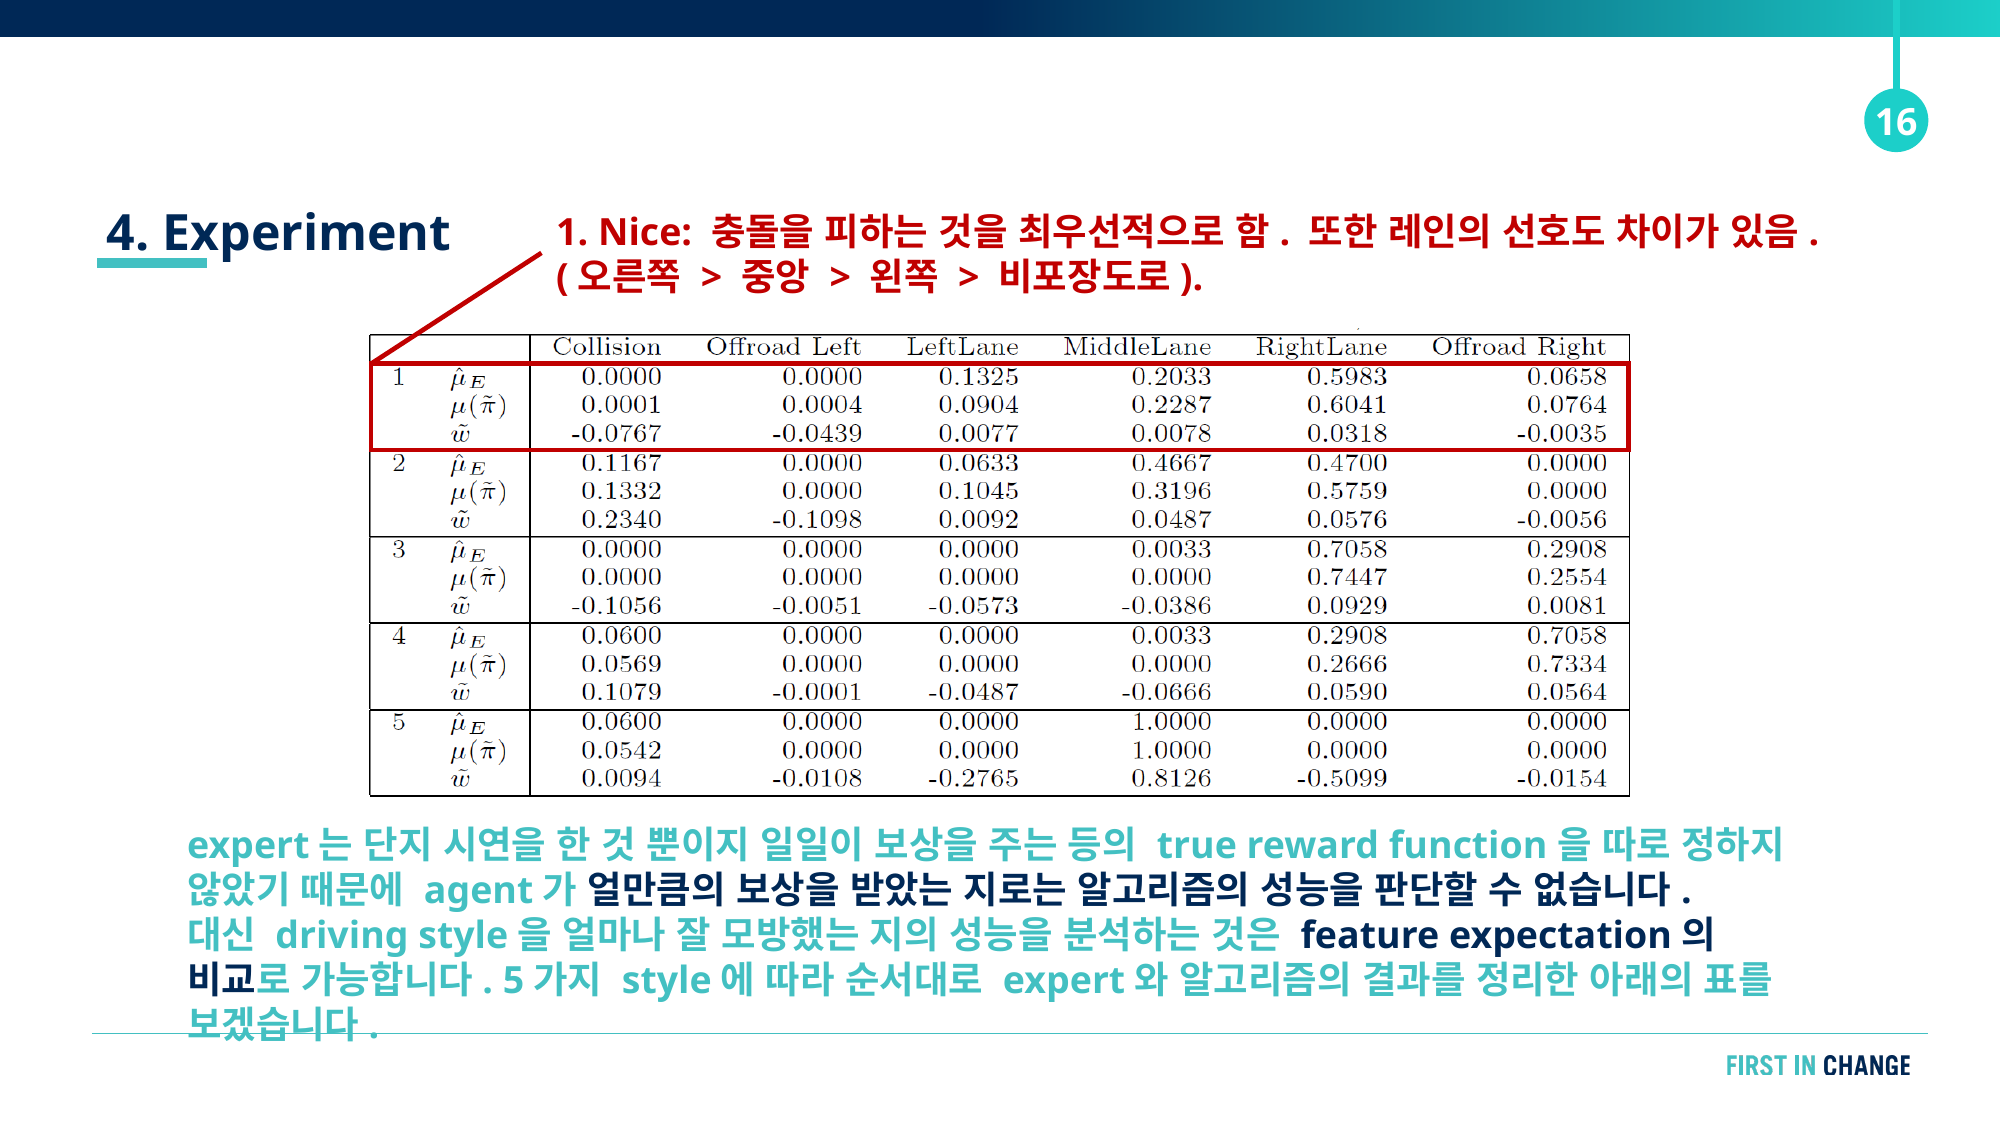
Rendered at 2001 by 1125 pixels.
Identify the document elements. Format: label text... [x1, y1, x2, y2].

picture [1727, 1055, 1910, 1075]
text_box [371, 253, 542, 364]
picture [363, 328, 1637, 806]
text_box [0, 0, 2000, 153]
text_box expert는 단지 시연을 한 것 뿐이지 일일이 보상을 주는 등의 true reward function을 따로 정하지 않았기 때문에 agent가 얼만큼의 보상을 받았는 지로는 알고리즘의 성능을 판단할 수 없습니다. 대신 driving style을 얼마나 잘 모방했는 지의 성능을 분석하는 것은 feature expectation의 비교로 가능합니다. 5가지 style에 따라 순서대로 expert와 알고리즘의 결과를 정리한 아래의 표를 보겠습니다. [172, 1034, 1828, 1054]
text_box 4. Experiment [91, 192, 1183, 268]
text_box expert는 단지 시연을 한 것 뿐이지 일일이 보상을 주는 등의 true reward function을 따로 정하지 않았기 때문에 agent가 얼만큼의 보상을 받았는 지로는 알고리즘의 성능을 판단할 수 없습니다. 대신 driving style을 얼마나 잘 모방했는 지의 성능을 분석하는 것은 feature expectation의 비교로 가능합니다. 5가지 style에 따라 순서대로 expert와 알고리즘의 결과를 정리한 아래의 표를 보겠습니다. [172, 813, 1828, 1033]
text_box Nice: 충돌을 피하는 것을 최우선적으로 함. 또한 레인의 선호도 차이가 있음. (오른쪽 > 중앙 > 왼쪽 > 비포장도로). [541, 200, 1865, 306]
